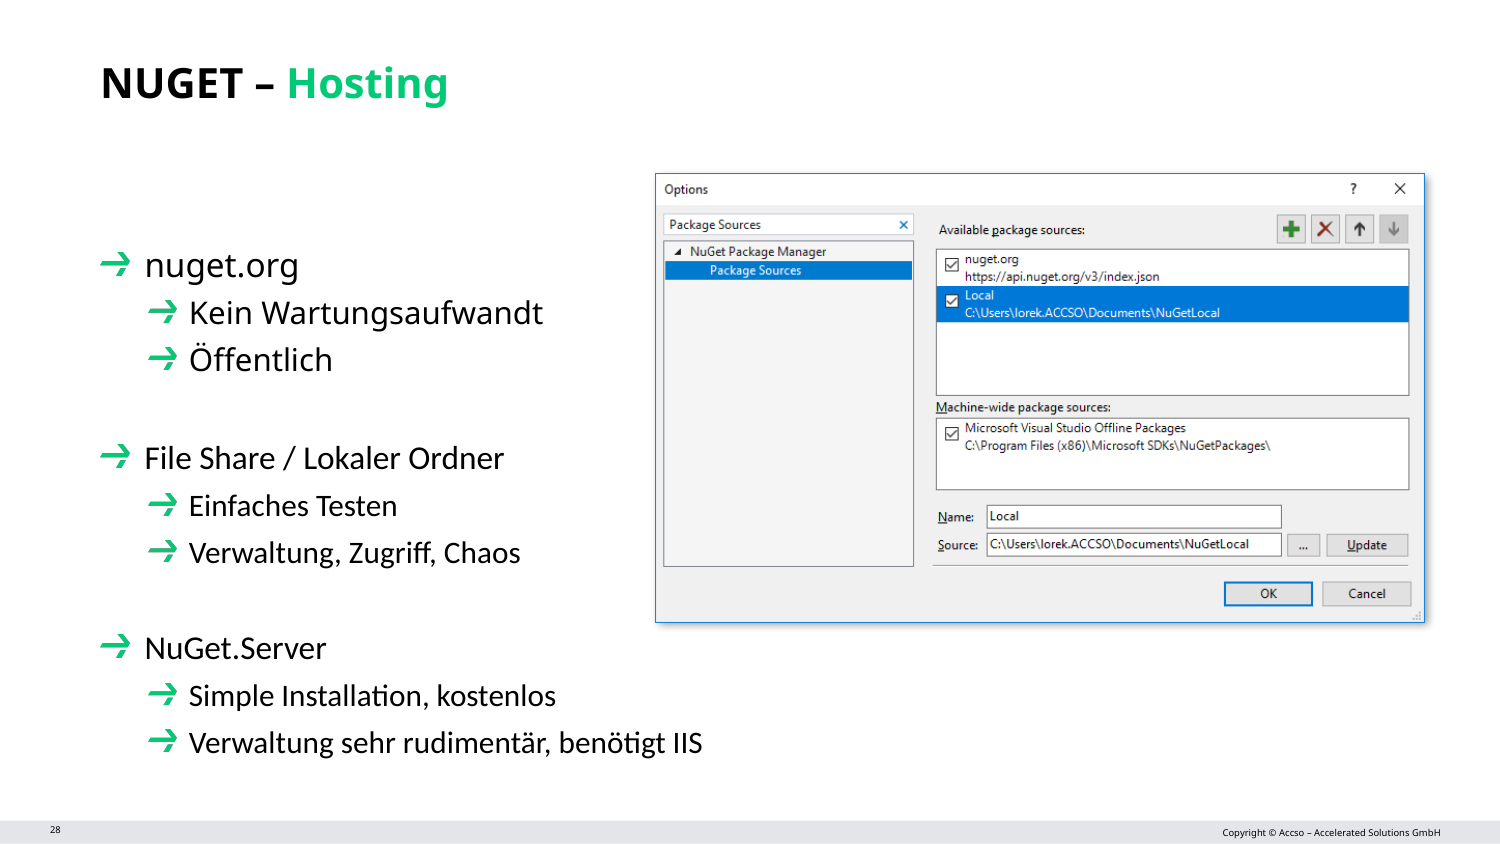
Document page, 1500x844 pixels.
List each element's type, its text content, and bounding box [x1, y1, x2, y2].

list nuget.org Kein Wartungsaufwandt Öffentlich File Share / Lokaler Ordner Einfaches Testen Verwaltung, Zugriff, Chaos NuGet.Server Simple Installation, kostenlos Verwaltung sehr rudimentär, benötigt IIS [100, 243, 1400, 788]
picture [148, 683, 177, 705]
picture [148, 493, 177, 516]
picture [100, 252, 130, 276]
picture [100, 634, 130, 658]
picture [148, 347, 177, 370]
picture [655, 172, 1426, 623]
picture [148, 300, 177, 323]
title NuGet – Hosting [100, 38, 1430, 127]
picture [148, 540, 177, 562]
picture [148, 729, 177, 752]
picture [100, 444, 130, 468]
